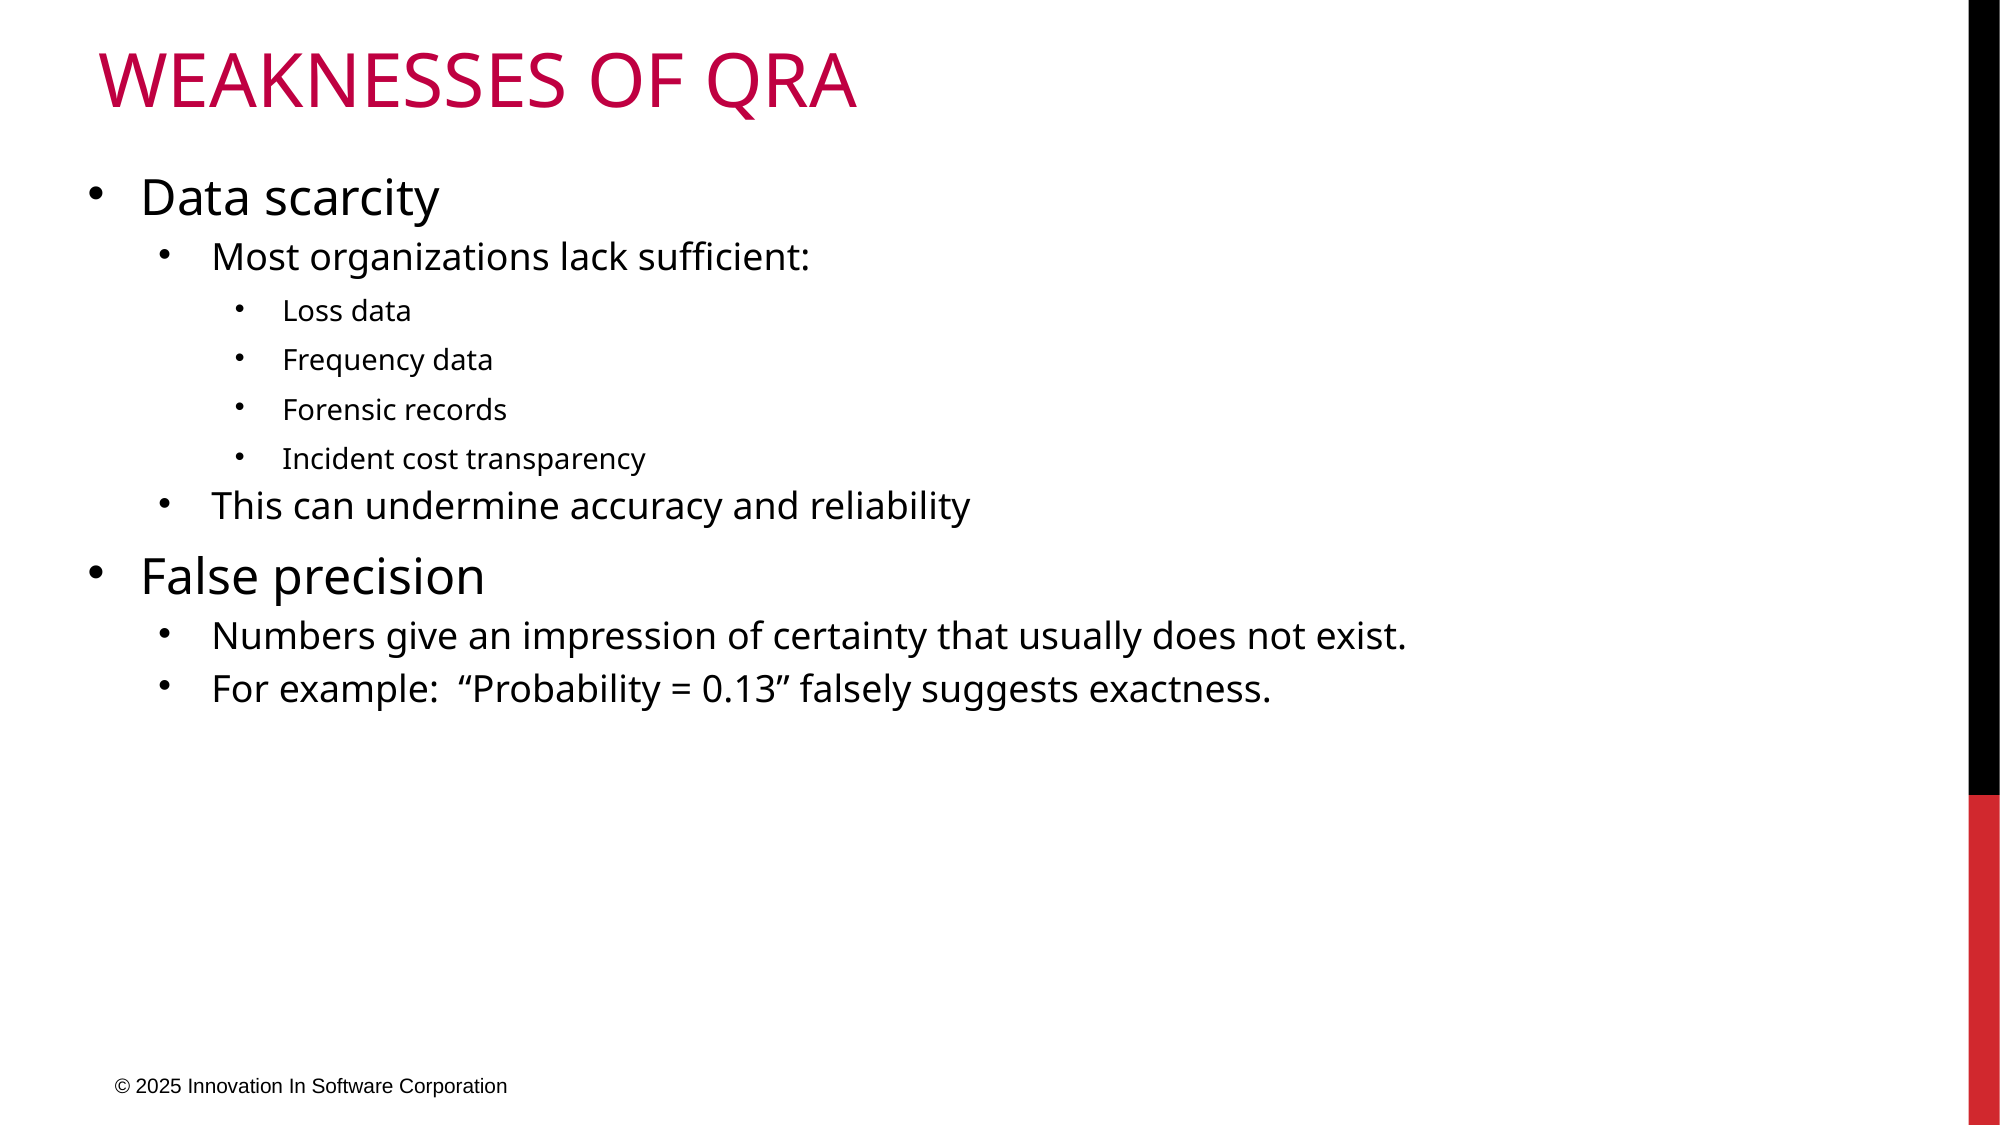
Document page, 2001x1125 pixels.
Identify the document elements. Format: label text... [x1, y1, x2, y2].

footer © 2025 Innovation In Software Corporation [99, 1065, 850, 1112]
list Data scarcity Most organizations lack sufficient: Loss data Frequency data Forensic records Incident cost transparency This can undermine accuracy and reliability False precision Numbers give an impression of certainty that usually does not exist. For example: “Probability = 0.13” falsely suggests exactness. [69, 172, 1766, 990]
title Weaknesses of QRA [98, 0, 1770, 186]
